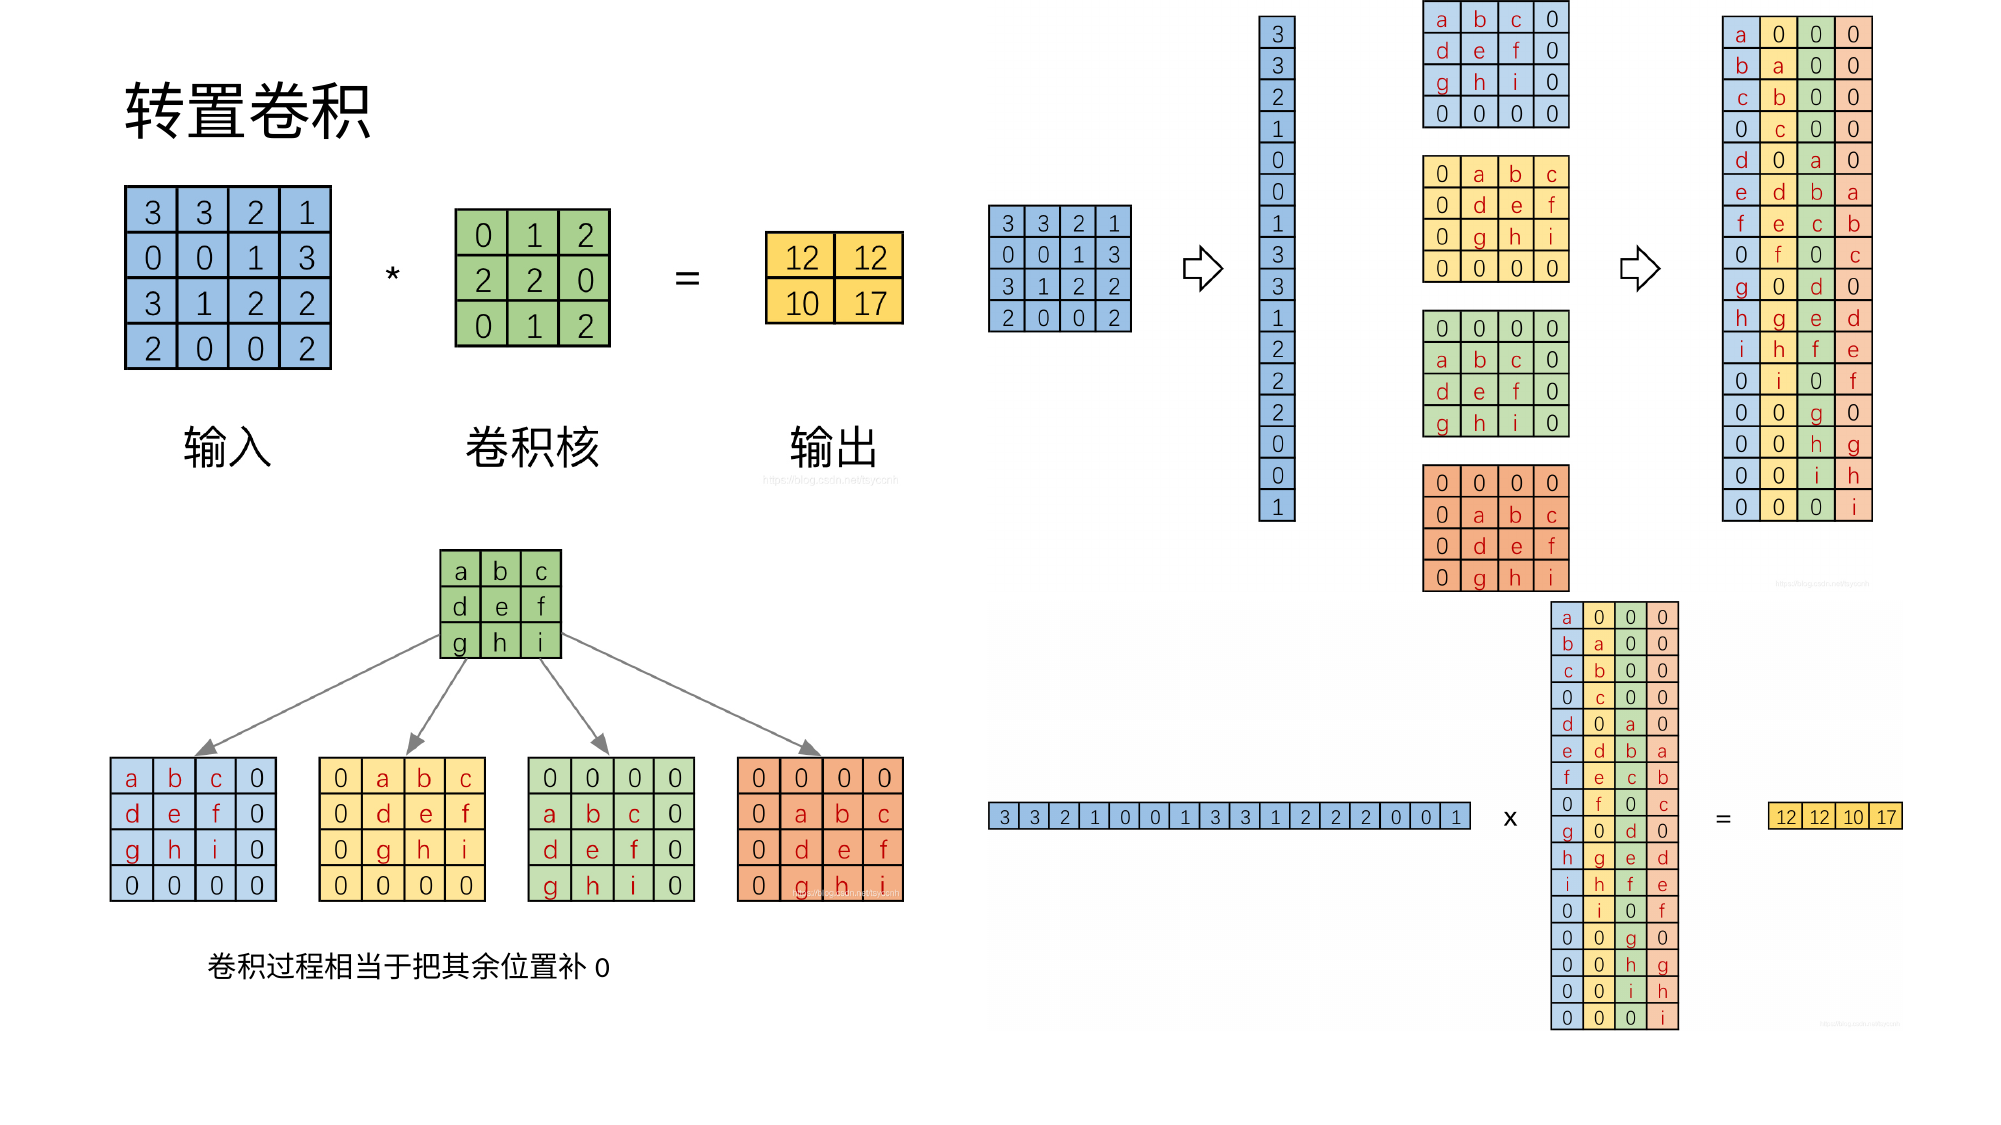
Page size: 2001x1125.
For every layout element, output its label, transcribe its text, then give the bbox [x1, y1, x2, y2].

picture [987, 0, 1873, 593]
picture [124, 185, 904, 492]
picture [108, 549, 904, 903]
text_box 转置卷积 [108, 59, 904, 169]
text_box 卷积过程相当于把其余位置补0 [193, 941, 849, 991]
picture [987, 600, 1903, 1031]
